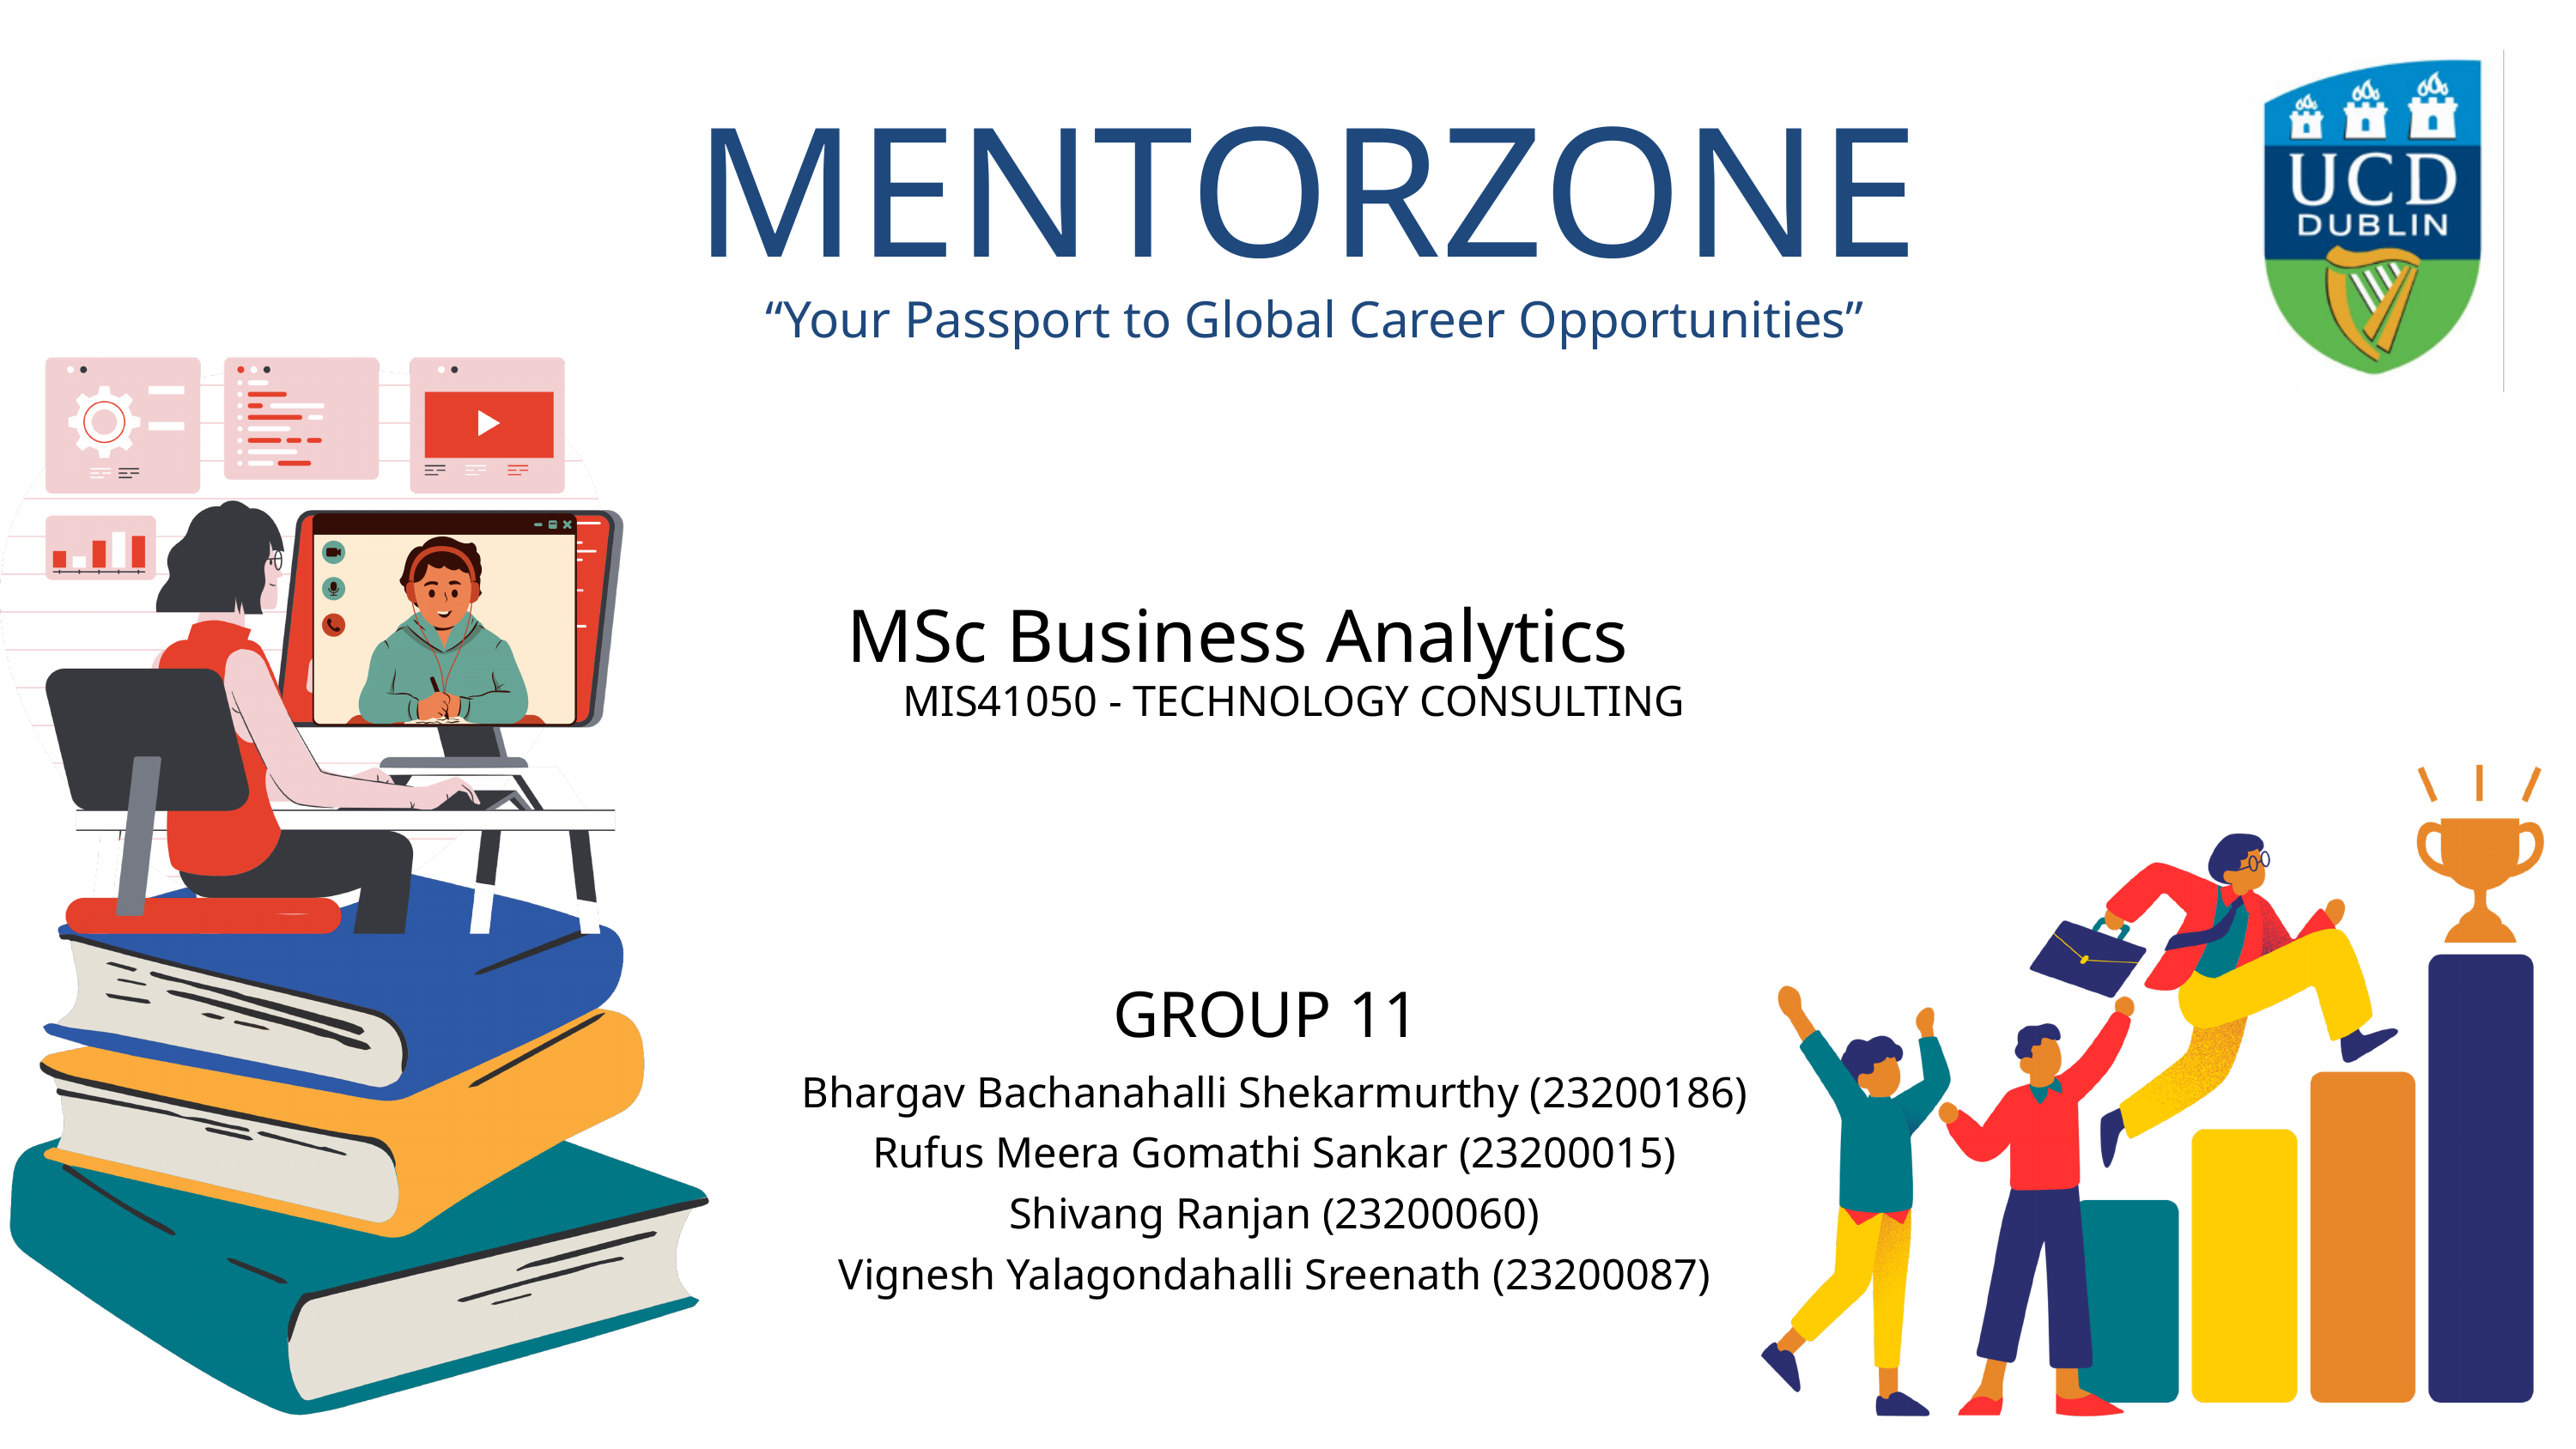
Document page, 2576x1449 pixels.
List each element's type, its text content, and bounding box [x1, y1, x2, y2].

text_box Bhargav Bachanahalli Shekarmurthy (23200186) Rufus Meera Gomathi Sankar (23200015) Shivang Ranjan (23200060) Vignesh Yalagondahalli Sreenath (23200087) [692, 1055, 1856, 1299]
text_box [0, 357, 624, 934]
text_box MENTORZONE [637, 32, 1976, 293]
text_box GROUP 11 [1113, 958, 1427, 1051]
text_box MSc Business Analytics [847, 572, 1758, 677]
text_box “Your Passport to Global Career Opportunities” [658, 293, 1971, 349]
text_box MIS41050 - TECHNOLOGY CONSULTING [856, 677, 1730, 724]
text_box [9, 853, 710, 1416]
text_box [1760, 765, 2547, 1416]
text_box [2233, 50, 2506, 392]
